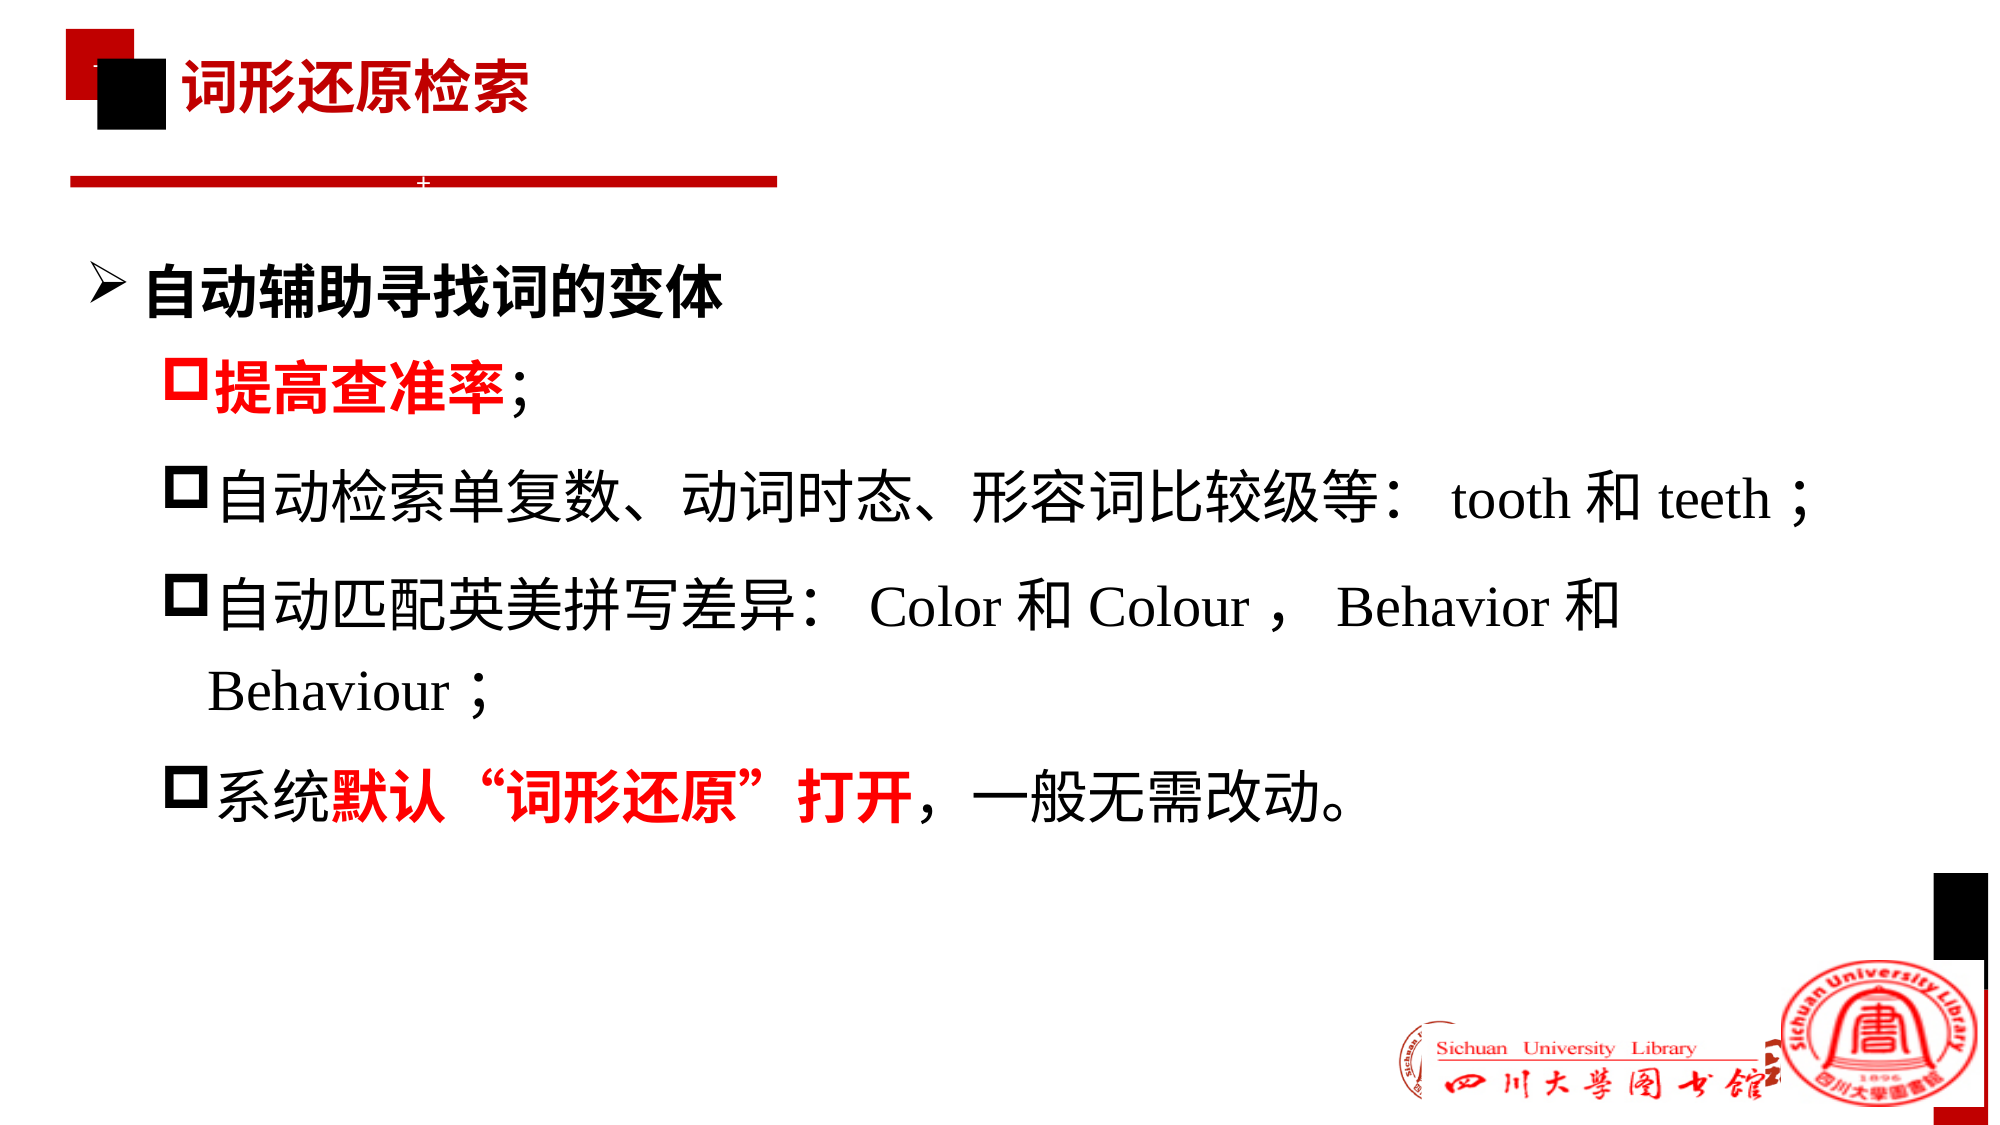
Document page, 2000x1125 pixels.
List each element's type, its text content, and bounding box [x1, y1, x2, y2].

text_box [30, 23, 1516, 94]
picture [1398, 1069, 1421, 1104]
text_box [1421, 960, 1985, 1114]
text_box 自动辅助寻找词的变体 提高查准率； 自动检索单复数、动词时态、形容词比较级等：tooth和teeth； 自动匹配英美拼写差异：Color和Colour，Behavior和Behaviour； 系统默认“词形还原”打开，一般无需改动。 [70, 230, 1883, 1069]
text_box 词形还原检索 [166, 42, 1541, 198]
